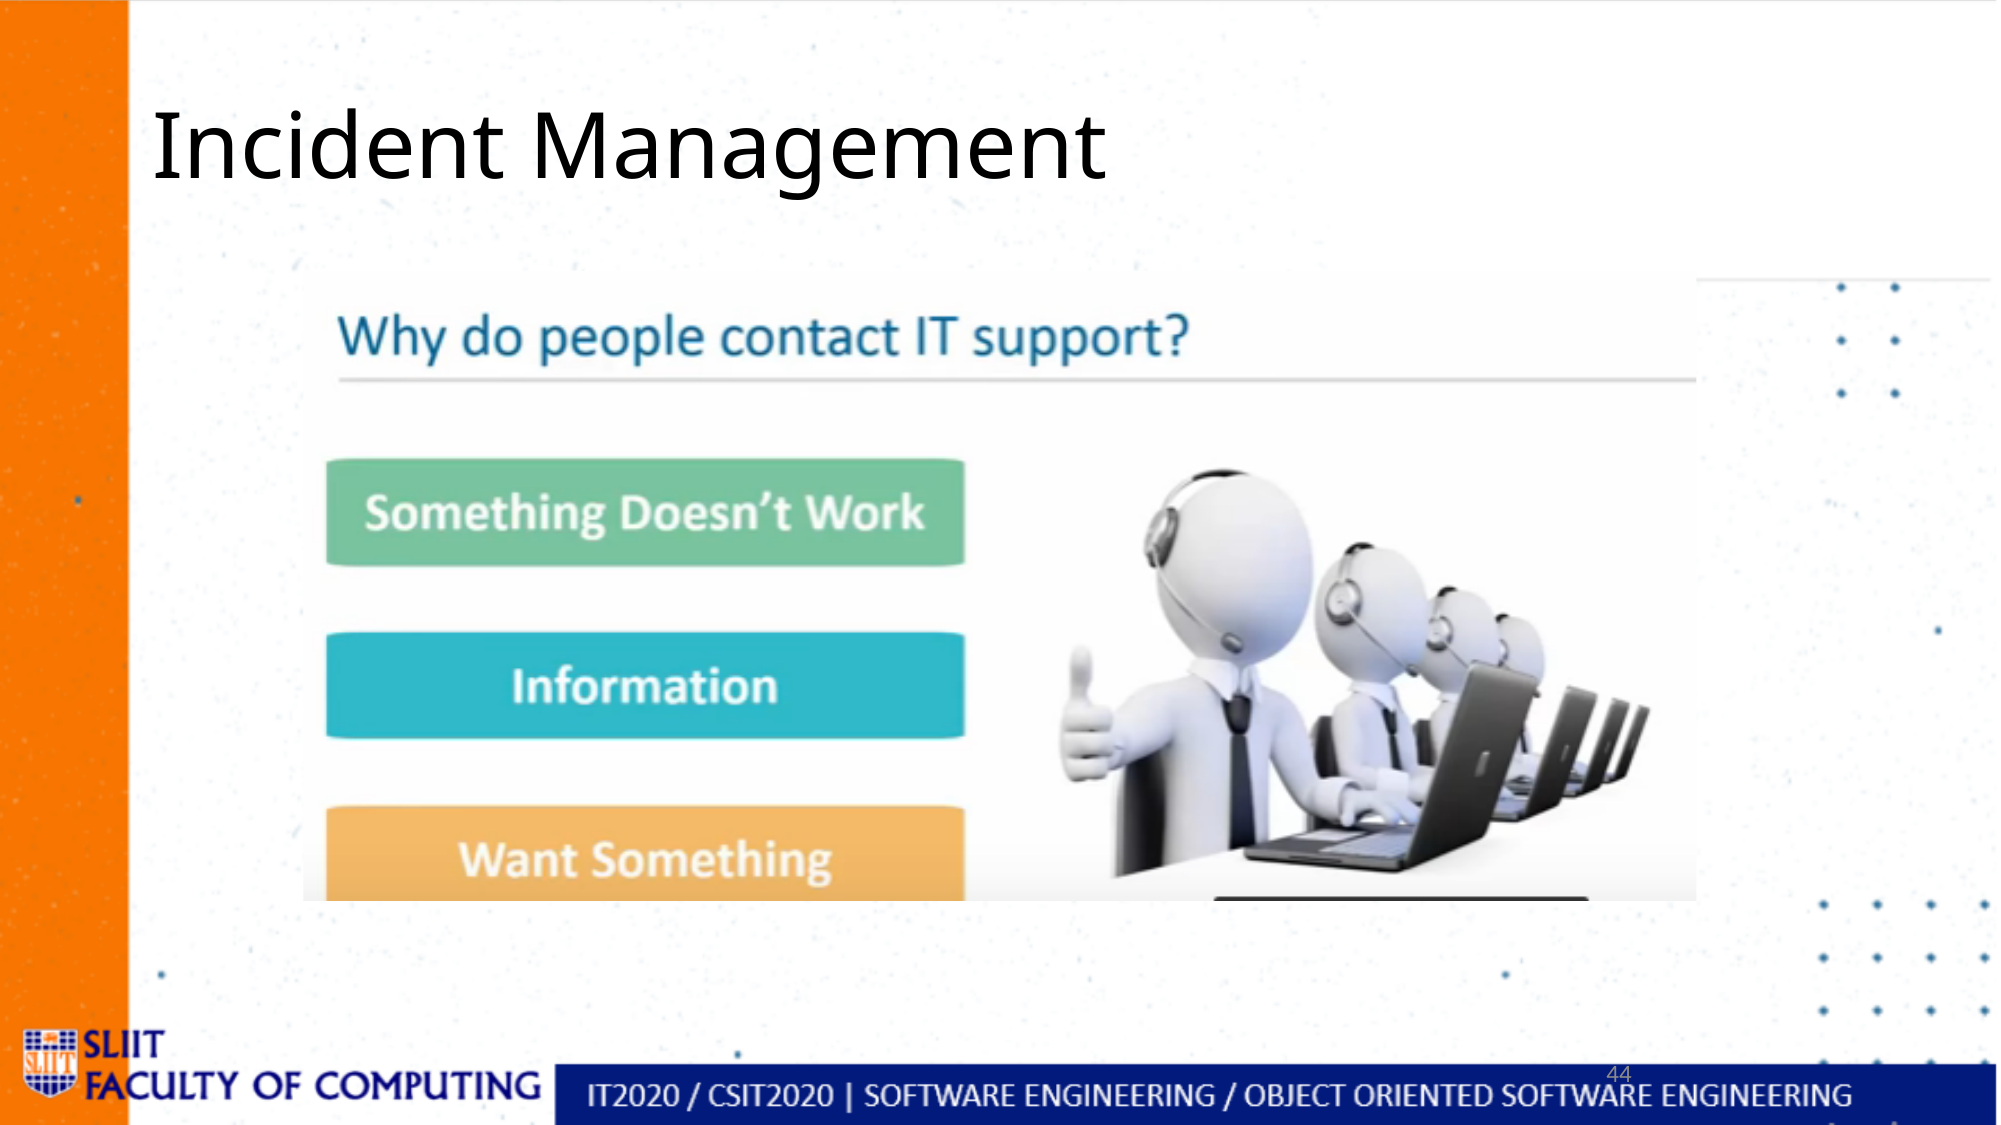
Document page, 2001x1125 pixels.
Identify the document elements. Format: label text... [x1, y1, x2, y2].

title Incident Management [137, 59, 1863, 238]
picture [0, 0, 2001, 1125]
slide_number 44 [1309, 1042, 1647, 1103]
